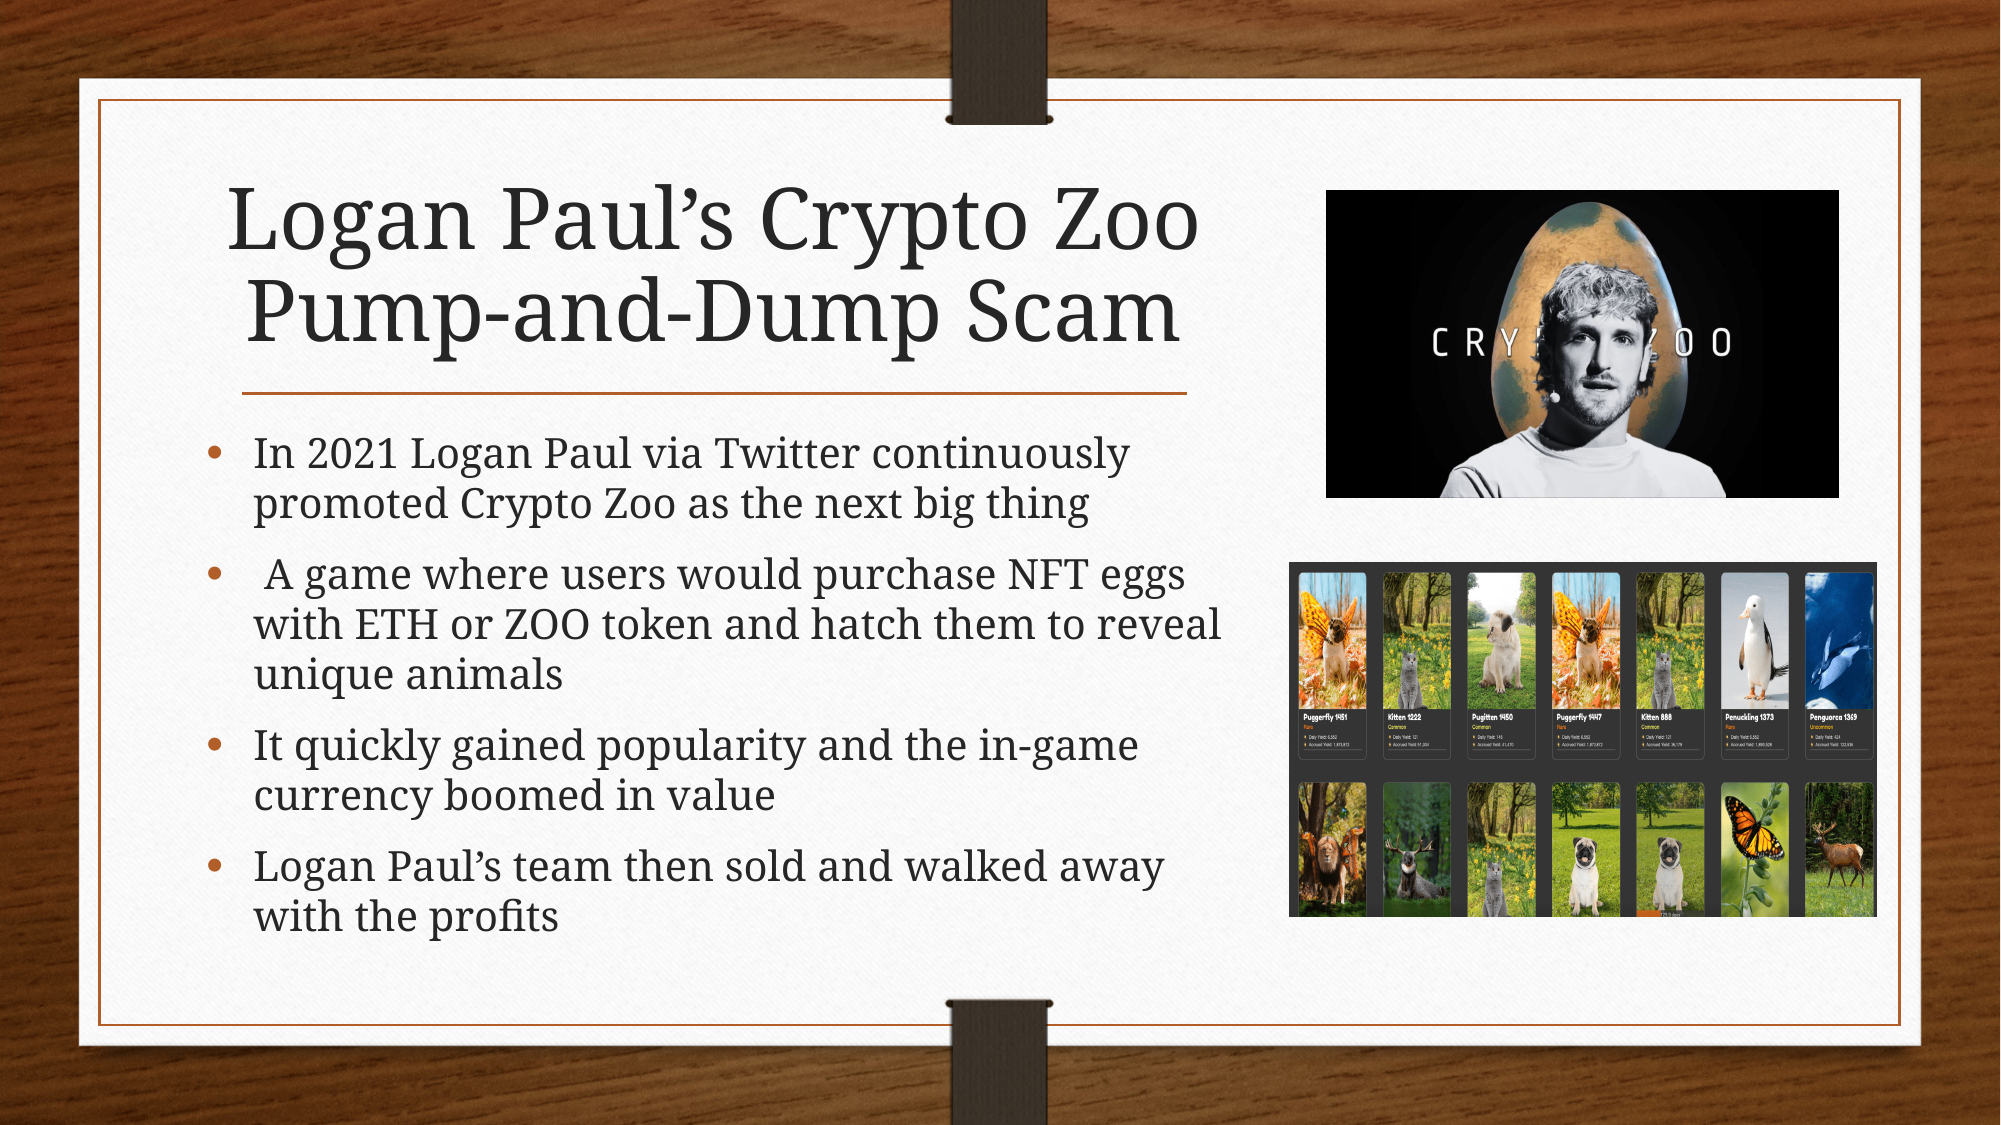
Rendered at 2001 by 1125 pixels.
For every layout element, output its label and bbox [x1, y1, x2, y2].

text_box [0, 0, 2000, 1125]
picture [1326, 189, 1840, 498]
picture [1289, 562, 1877, 917]
